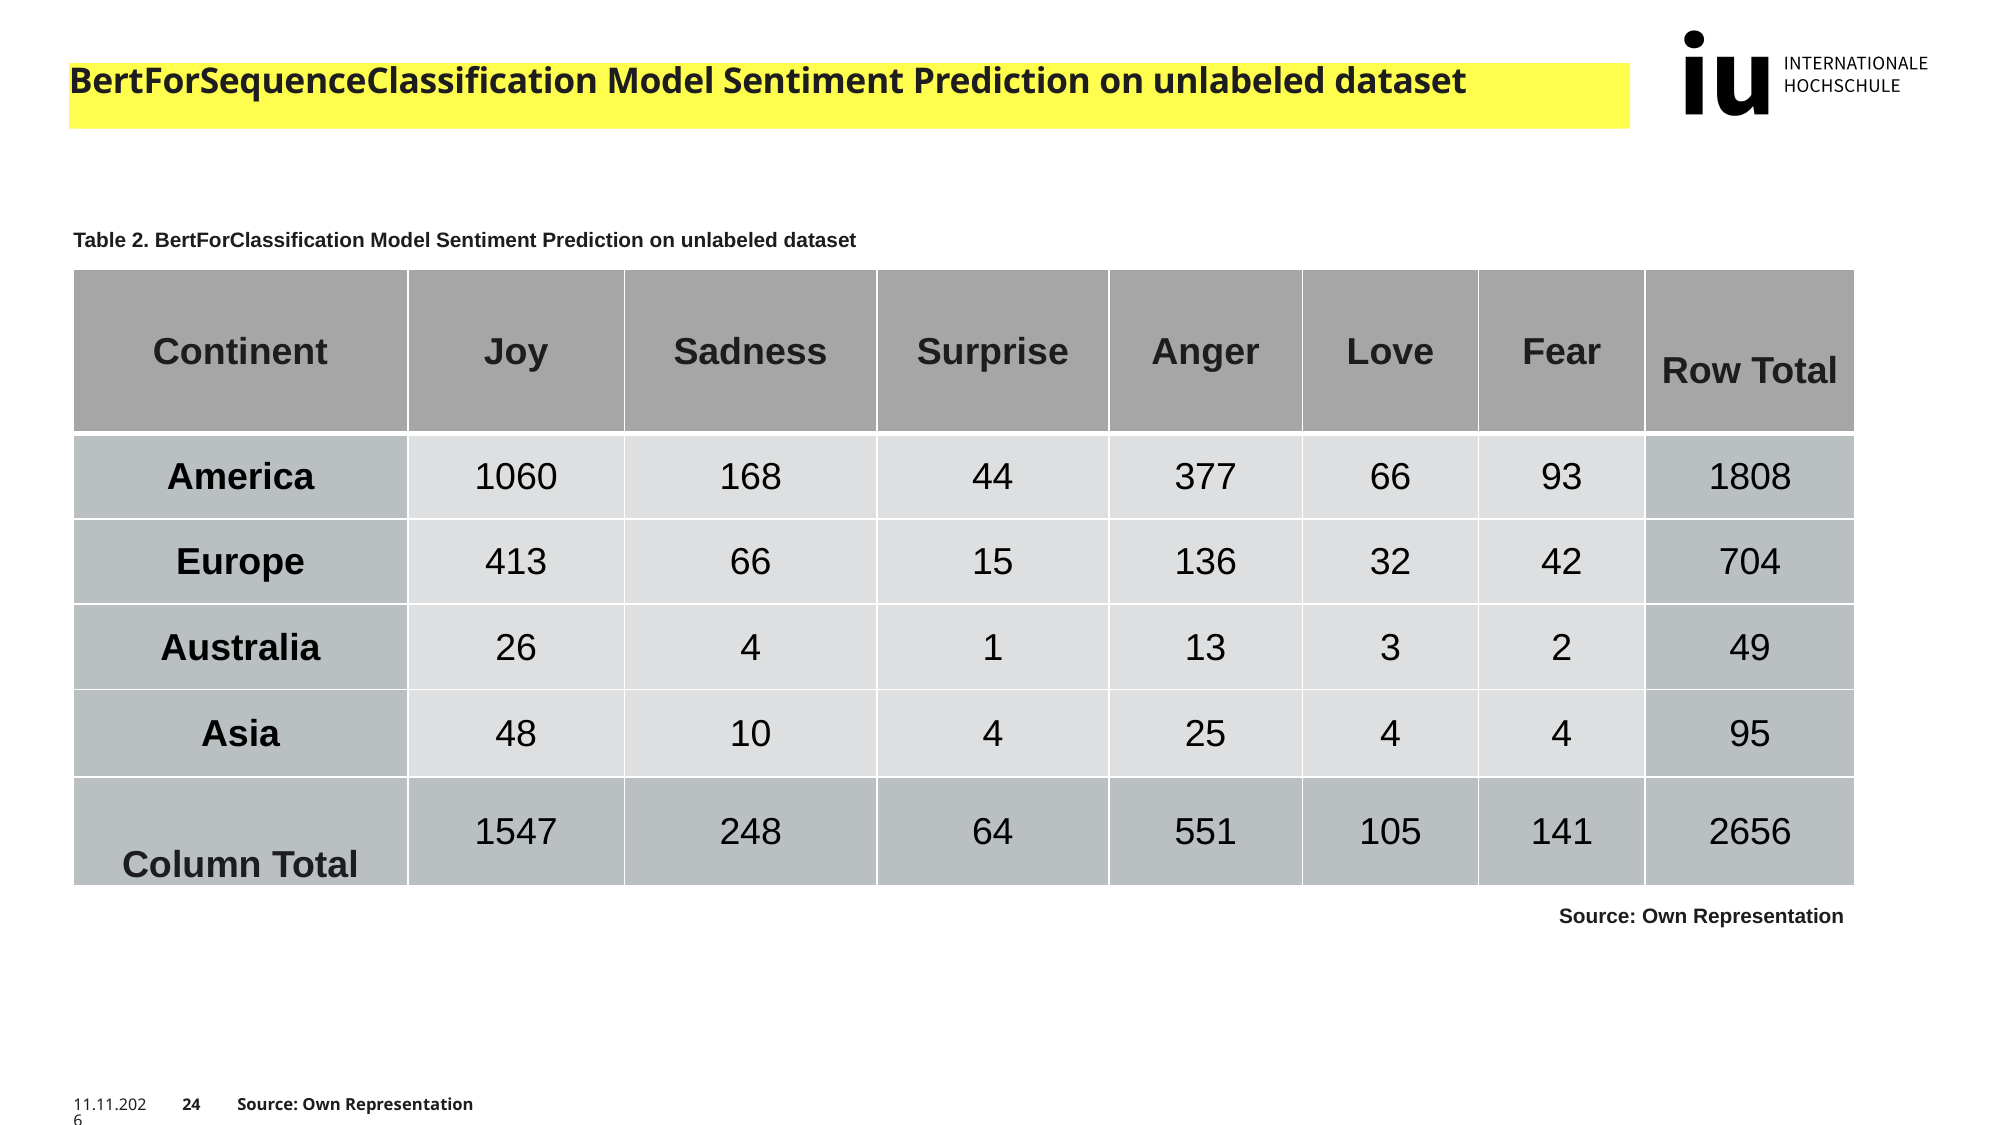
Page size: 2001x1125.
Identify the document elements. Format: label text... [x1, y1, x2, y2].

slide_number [73, 1093, 151, 1116]
table_header Surprise [878, 270, 1108, 431]
table_cell 66 [1303, 436, 1478, 518]
table_cell 48 [409, 690, 624, 776]
table_cell 32 [1303, 520, 1478, 603]
table_cell 377 [1110, 436, 1302, 518]
table_cell 15 [878, 520, 1108, 603]
table_cell Asia [74, 690, 407, 776]
text_box Table 2. BertForClassification Model Sentiment Prediction on unlabeled dataset [58, 219, 950, 260]
table_cell 4 [1479, 690, 1644, 776]
table_header Anger [1110, 270, 1302, 431]
table_cell 248 [625, 778, 876, 885]
table_cell Australia [74, 605, 407, 689]
table_header Fear [1479, 270, 1644, 431]
table_cell 105 [1303, 778, 1478, 885]
table_cell 136 [1110, 520, 1302, 603]
table_cell 1808 [1646, 436, 1854, 518]
table_cell 49 [1646, 605, 1854, 689]
table_cell 413 [409, 520, 624, 603]
table_cell 2656 [1646, 778, 1854, 885]
table_cell 2 [1479, 605, 1644, 689]
table_header Continent [74, 270, 407, 431]
table_cell 64 [878, 778, 1108, 885]
footer Source: Own Representation [237, 1093, 1956, 1116]
table_cell 95 [1646, 690, 1854, 776]
table_cell 1 [878, 605, 1108, 689]
table_cell America [74, 436, 407, 518]
table_cell 25 [1110, 690, 1302, 776]
table_cell 4 [1303, 690, 1478, 776]
table_header Row Total [1646, 270, 1854, 431]
table_cell Column Total [74, 778, 407, 885]
table_cell 4 [878, 690, 1108, 776]
table_cell 66 [625, 520, 876, 603]
table_cell 42 [1479, 520, 1644, 603]
table_cell 551 [1110, 778, 1302, 885]
slide_number 24 [157, 1093, 226, 1116]
table_cell 10 [625, 690, 876, 776]
table_cell 1060 [409, 436, 624, 518]
table_cell 141 [1479, 778, 1644, 885]
table_cell 168 [625, 436, 876, 518]
table_cell 44 [878, 436, 1108, 518]
picture [1628, 0, 1985, 172]
table_cell 13 [1110, 605, 1302, 689]
title BertForSequenceClassification Model Sentiment Prediction on unlabeled dataset [69, 63, 1631, 129]
table_cell 704 [1646, 520, 1854, 603]
table_header Joy [409, 270, 624, 431]
table_cell 93 [1479, 436, 1644, 518]
table_cell 1547 [409, 778, 624, 885]
table_cell Europe [74, 520, 407, 603]
table_cell 26 [409, 605, 624, 689]
text_box Source: Own Representation [1544, 895, 1876, 935]
table_cell 3 [1303, 605, 1478, 689]
table_cell 4 [625, 605, 876, 689]
table_header Love [1303, 270, 1478, 431]
table_header Sadness [625, 270, 876, 431]
